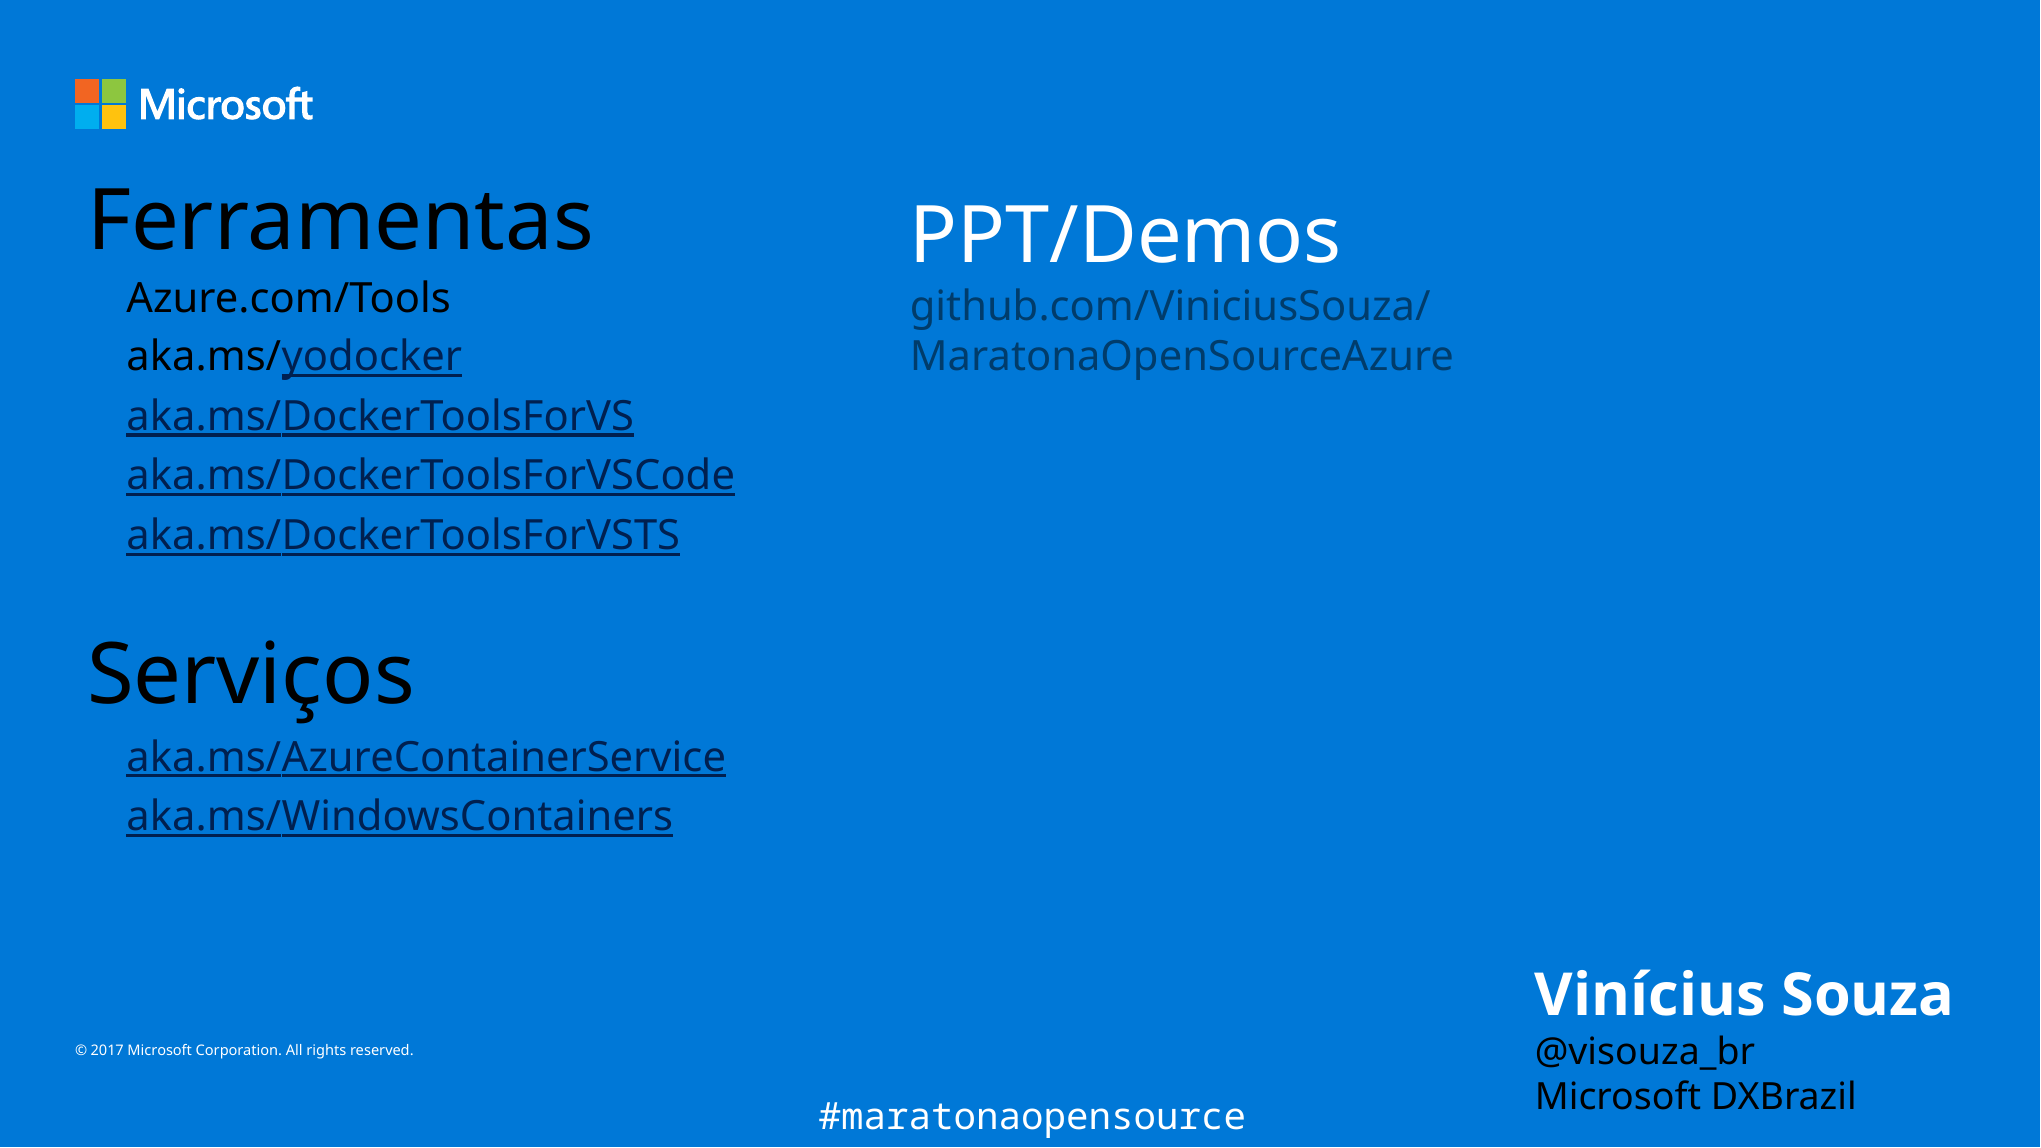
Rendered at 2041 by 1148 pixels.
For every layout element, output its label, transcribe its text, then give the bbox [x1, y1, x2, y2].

text_box PPT/Demos github.com/ViniciusSouza/MaratonaOpenSourceAzure [895, 186, 1958, 462]
list Ferramentas Azure.com/Tools aka.ms/yodocker aka.ms/DockerToolsForVS aka.ms/DockerToolsForVSCode aka.ms/DockerToolsForVSTS Serviços aka.ms/AzureContainerService aka.ms/WindowsContainers [63, 161, 1061, 937]
text_box Vinícius Souza @visouza_br Microsoft DXBrazil [1520, 948, 2041, 1125]
